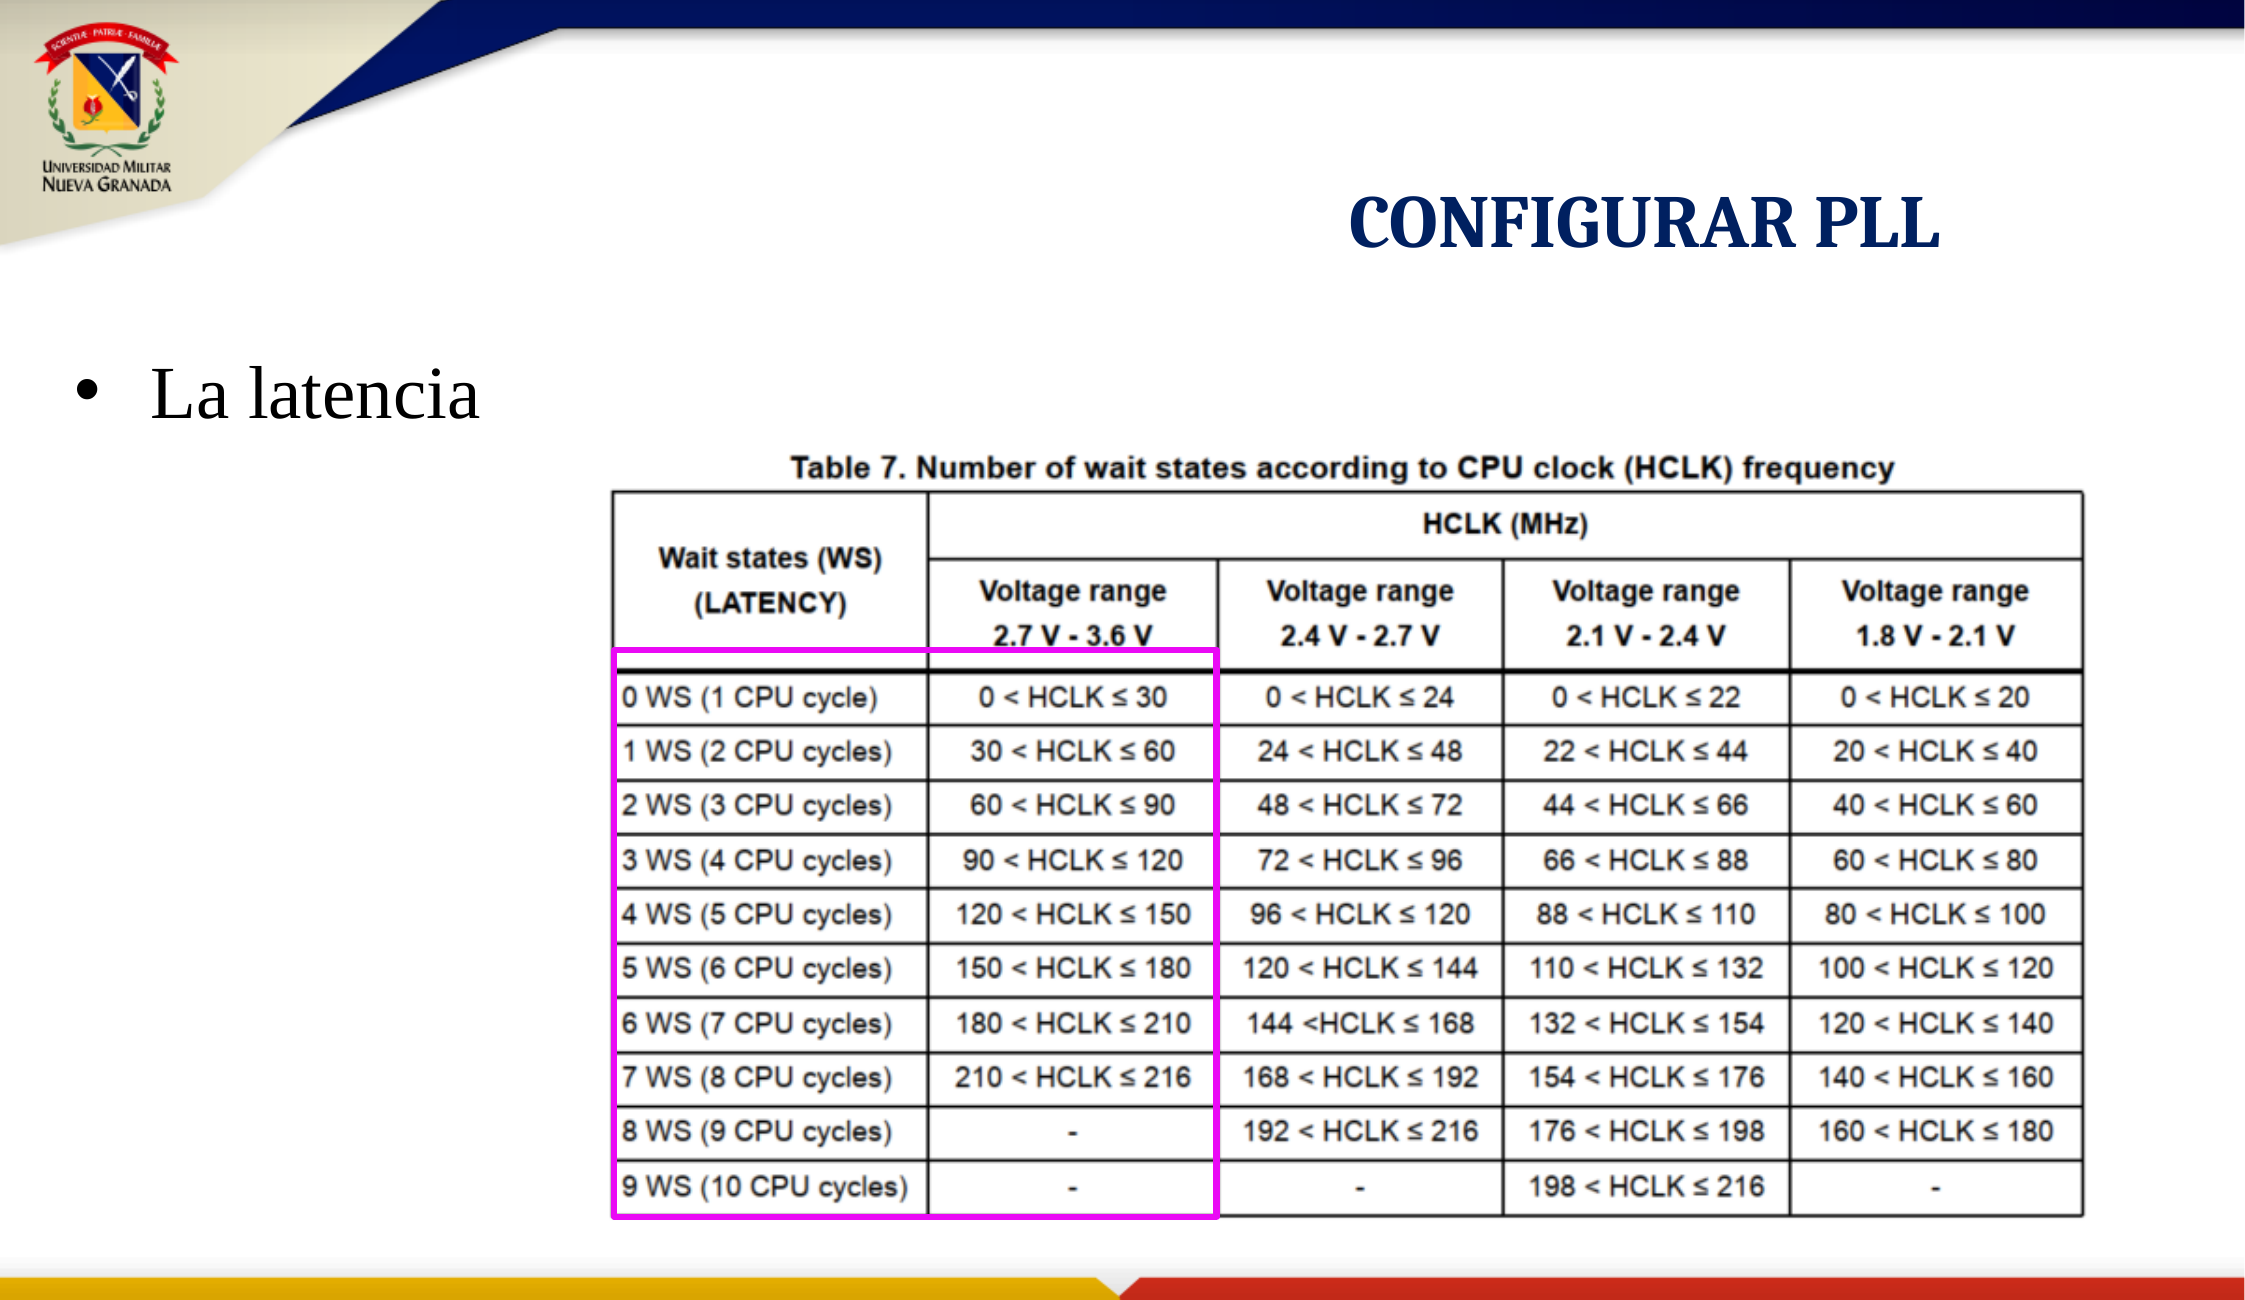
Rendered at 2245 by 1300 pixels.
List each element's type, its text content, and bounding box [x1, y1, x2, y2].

text_box CONFIGURAR PLL [1334, 165, 1977, 271]
picture [0, 0, 2245, 1300]
text_box La latencia [59, 336, 2185, 686]
